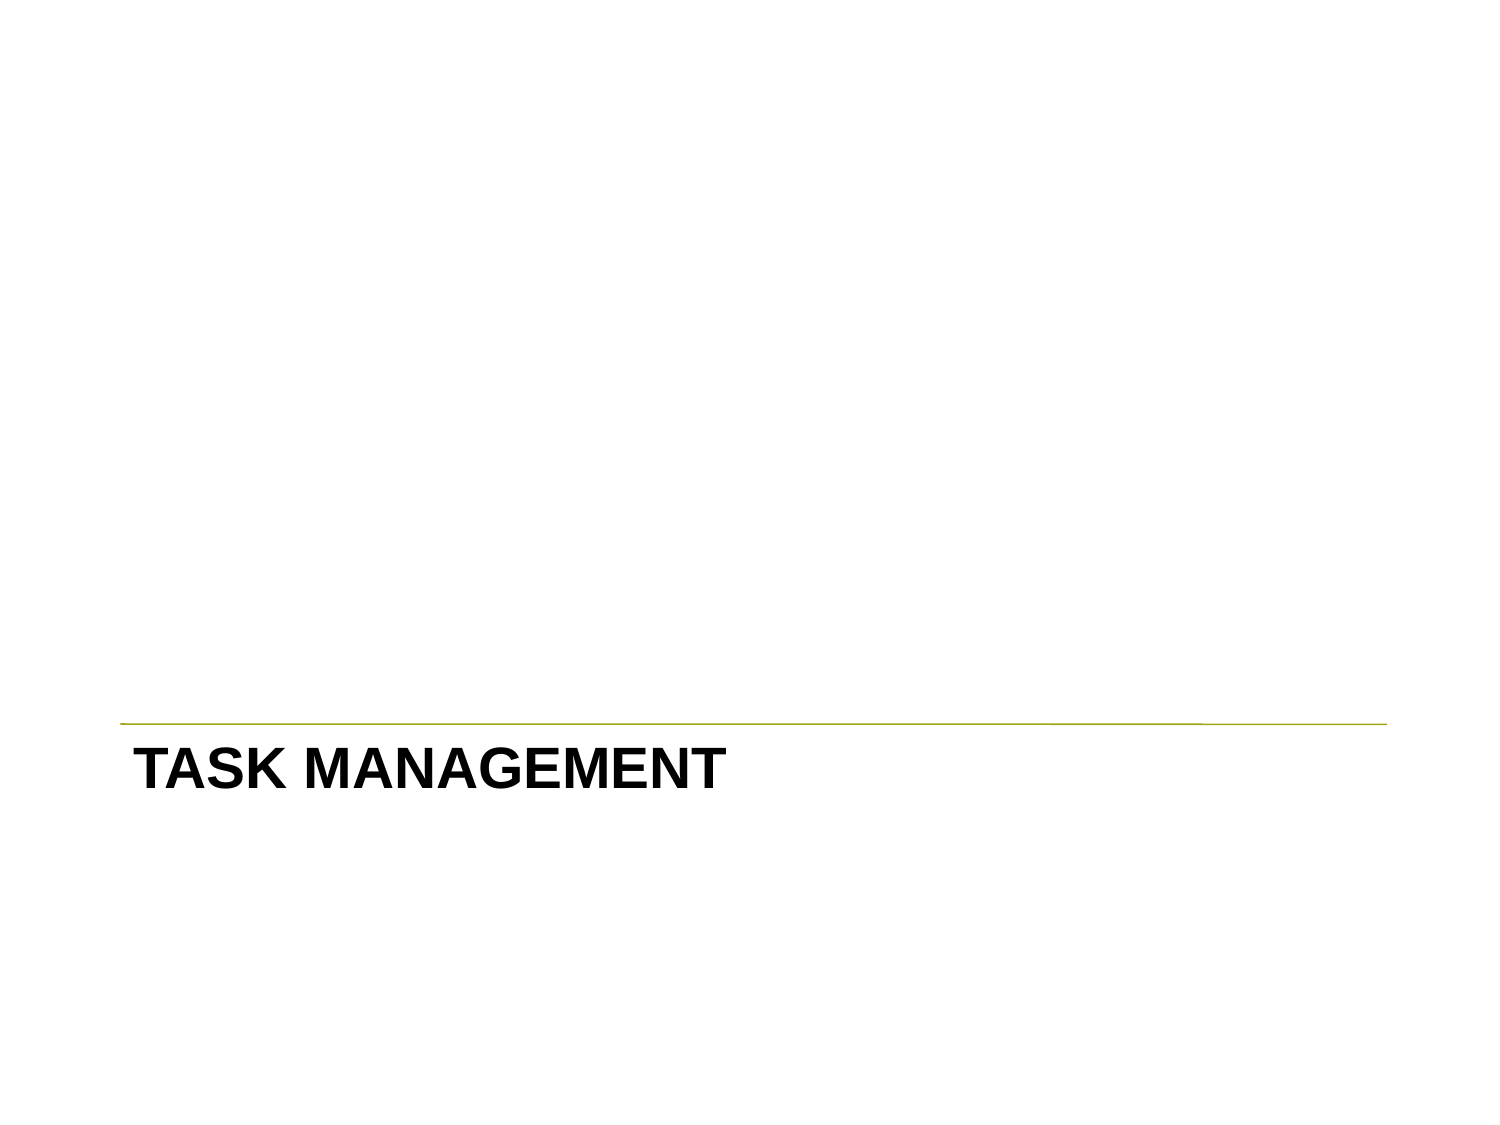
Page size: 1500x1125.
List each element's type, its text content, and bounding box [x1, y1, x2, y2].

title TASK MANAGEMENT [118, 722, 1394, 947]
